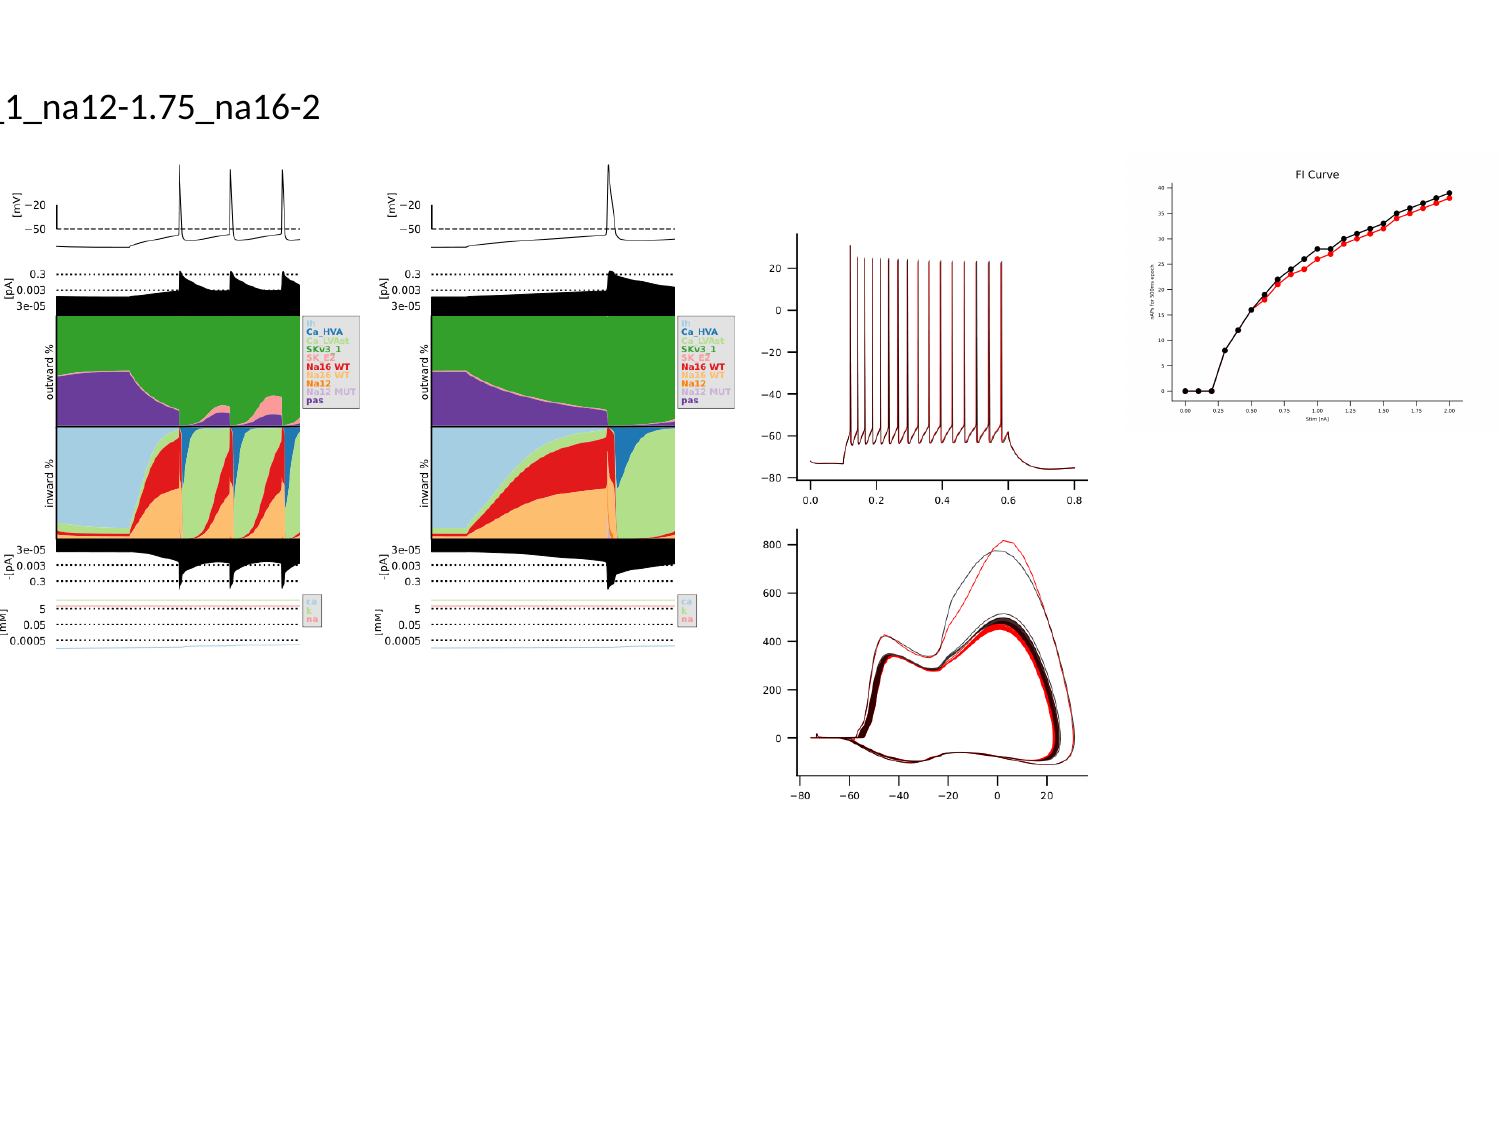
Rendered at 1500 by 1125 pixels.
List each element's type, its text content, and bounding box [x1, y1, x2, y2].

picture [0, 149, 1500, 853]
text_box mut8_1_na12-1.75_na16-2 [0, 74, 336, 135]
